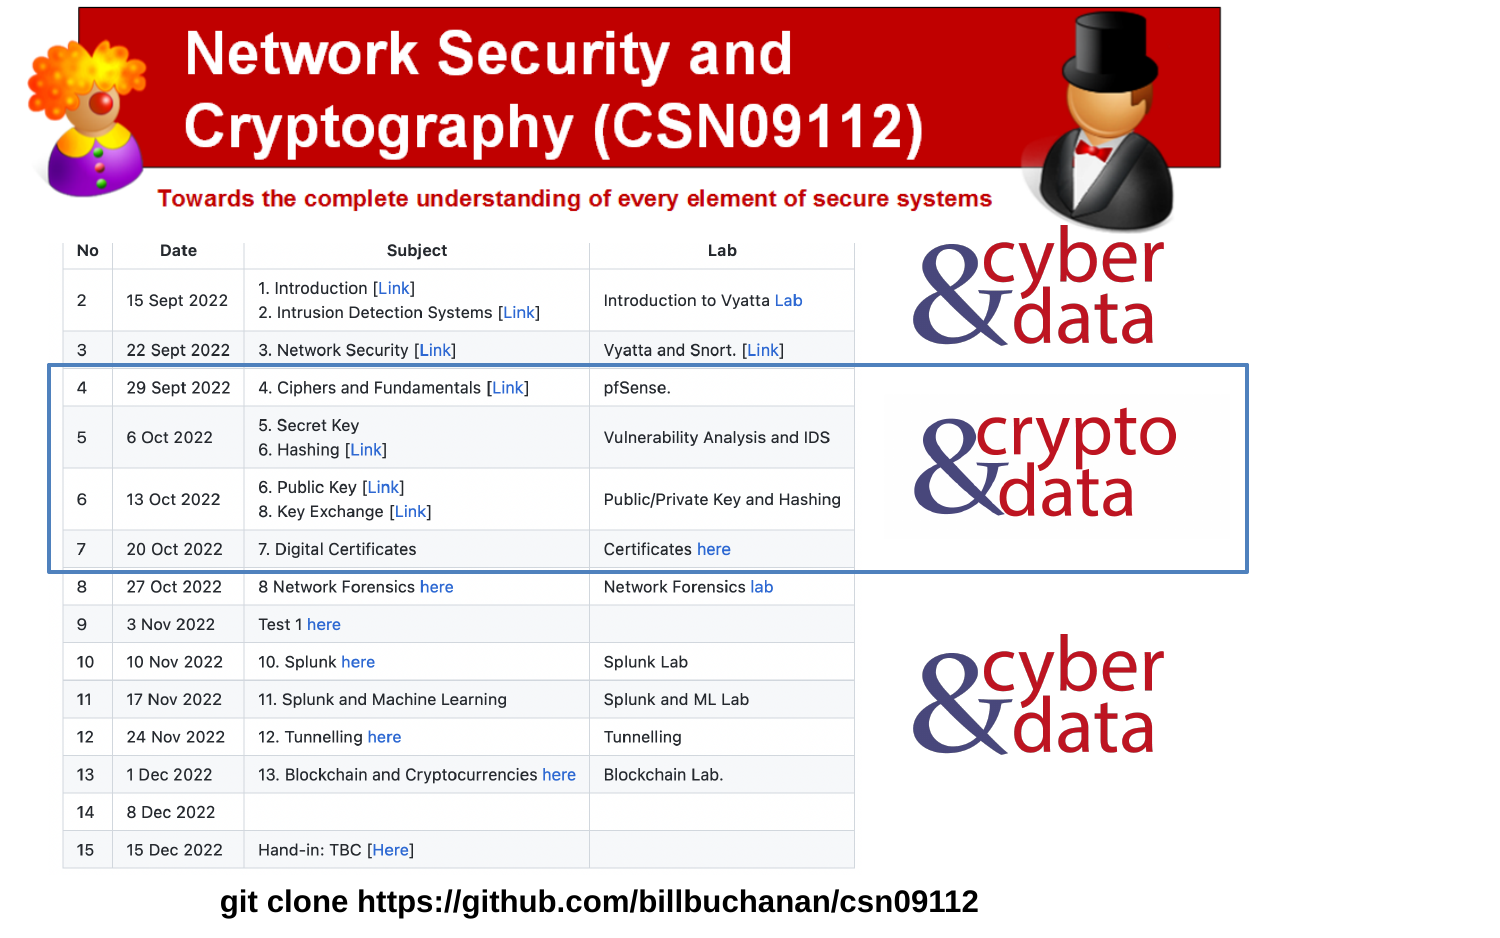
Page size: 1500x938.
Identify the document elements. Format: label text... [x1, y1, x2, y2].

picture [883, 394, 1231, 540]
picture [913, 633, 1164, 755]
text_box [863, 364, 1248, 572]
picture [0, 0, 1231, 875]
text_box git clone https://github.com/billbuchanan/csn09112 [205, 874, 1347, 927]
